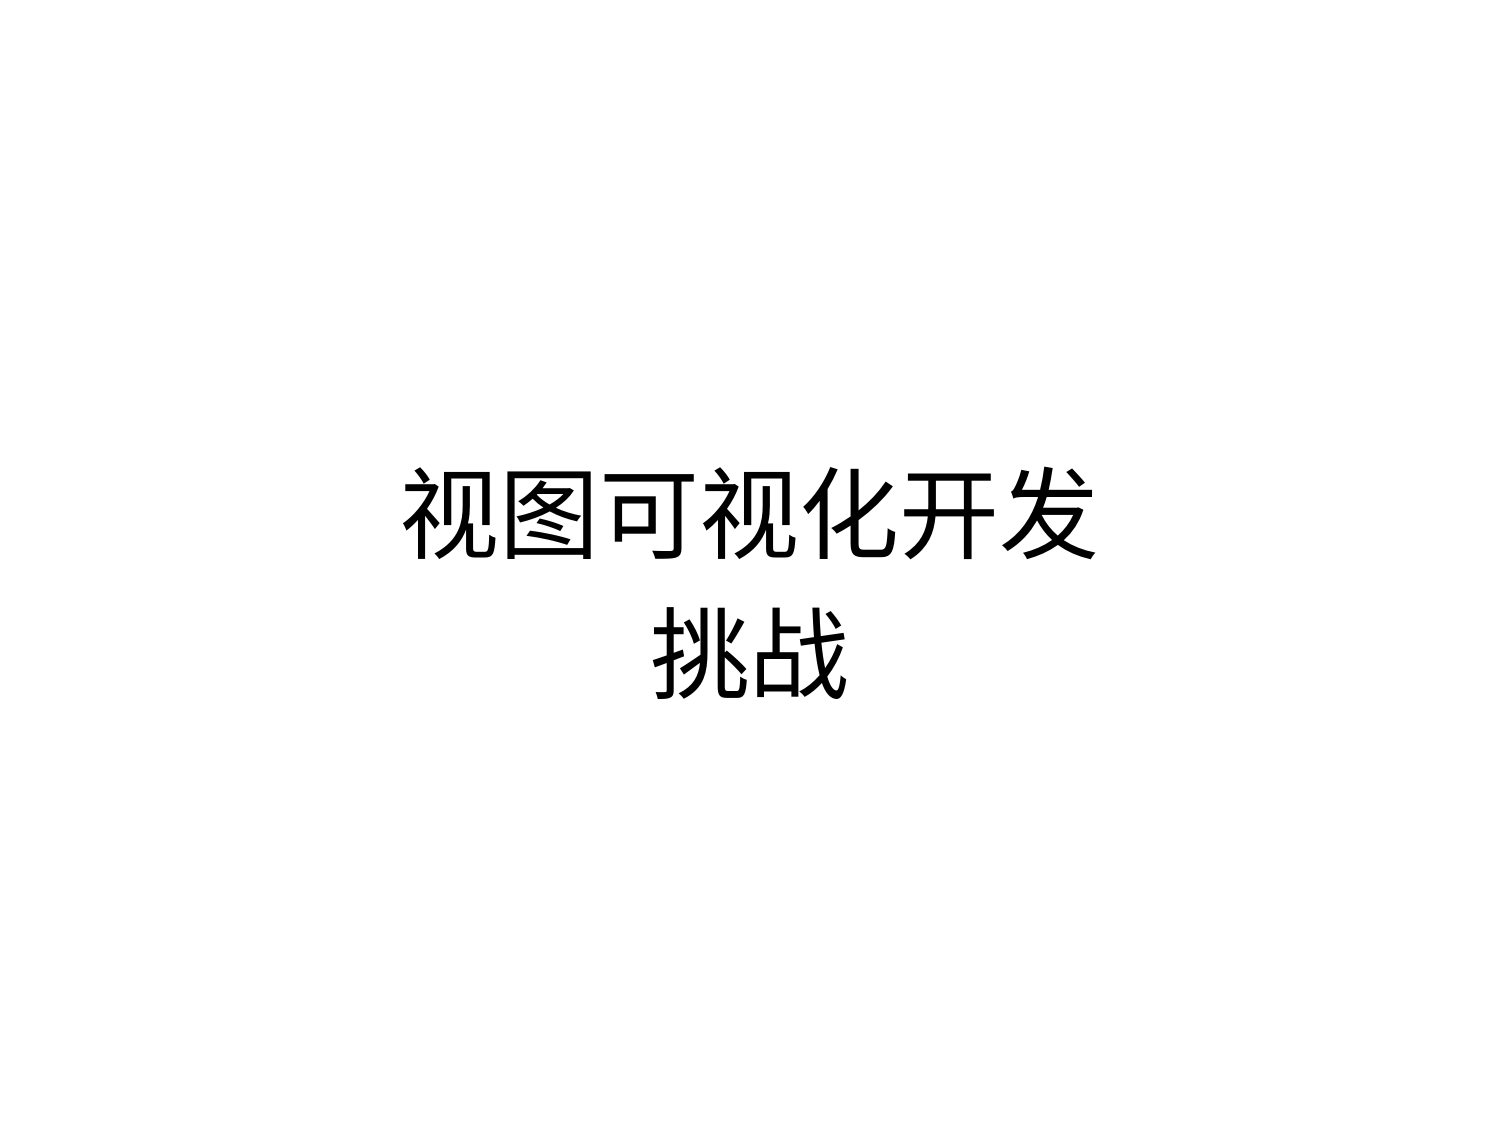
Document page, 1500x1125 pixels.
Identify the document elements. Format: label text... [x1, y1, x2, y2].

title 视图可视化开发 [358, 396, 1142, 581]
text_box 挑战 [621, 561, 879, 721]
